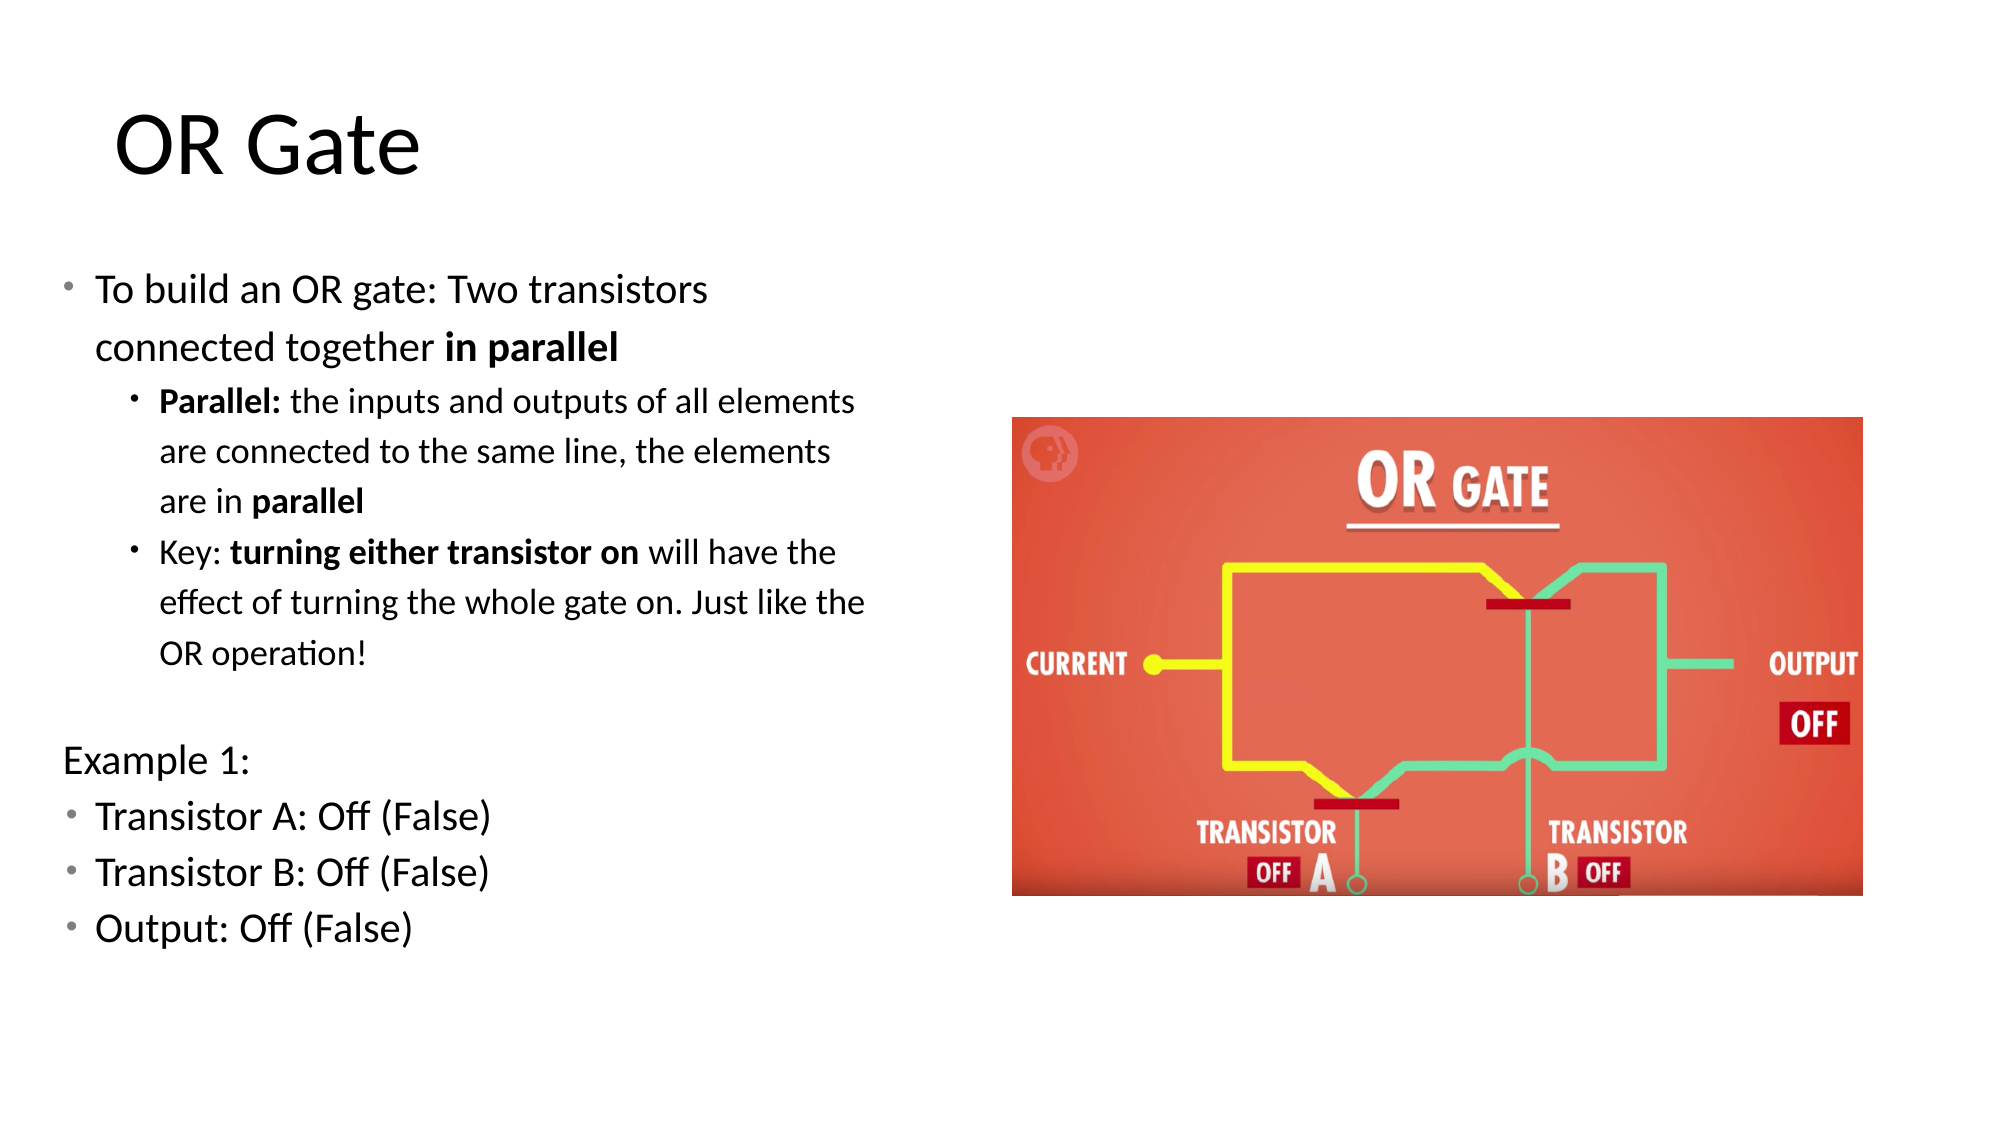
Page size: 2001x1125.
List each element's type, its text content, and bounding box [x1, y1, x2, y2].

list To build an OR gate: Two transistors connected together in parallel Parallel: the inputs and outputs of all elements are connected to the same line, the elements are in parallel Key: turning either transistor on will have the effect of turning the whole gate on. Just like the OR operation! Example 1: Transistor A: Off (False) Transistor B: Off (False) Output: Off (False) [47, 245, 898, 960]
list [1012, 417, 1863, 896]
title OR Gate [99, 0, 1863, 202]
